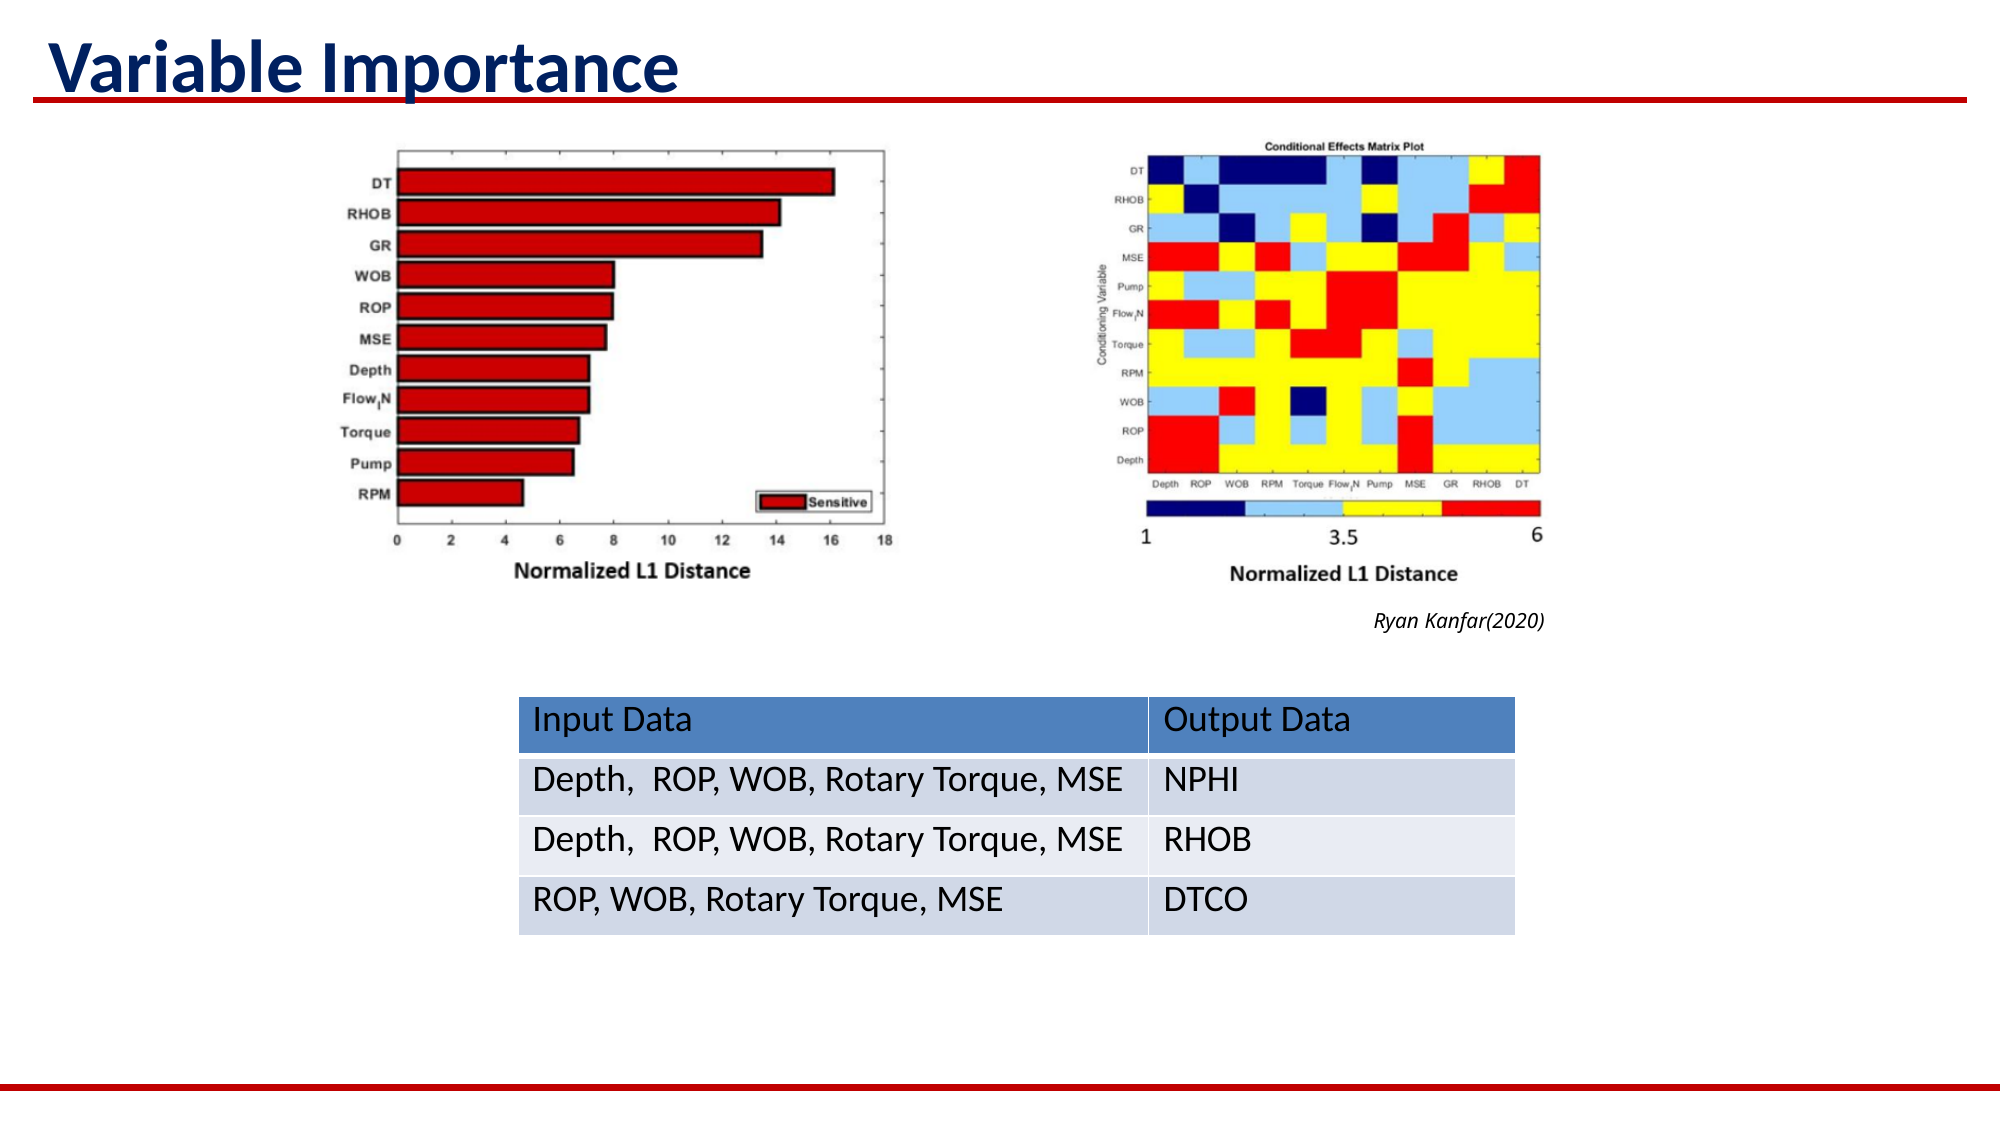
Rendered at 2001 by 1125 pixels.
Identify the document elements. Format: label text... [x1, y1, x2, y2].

table_cell DTCO [1149, 877, 1515, 935]
table_cell NPHI [1149, 759, 1515, 815]
table_cell ROP, WOB, Rotary Torque, MSE [519, 877, 1148, 935]
picture [999, 117, 1620, 598]
title Variable Importance [33, 0, 1834, 125]
picture [335, 135, 918, 599]
table_header Output Data [1149, 697, 1515, 753]
table_header Input Data [519, 697, 1148, 753]
table_cell RHOB [1149, 817, 1515, 875]
text_box Ryan Kanfar(2020) [1358, 600, 1750, 641]
table_cell Depth, ROP, WOB, Rotary Torque, MSE [519, 817, 1148, 875]
table_cell Depth, ROP, WOB, Rotary Torque, MSE [519, 759, 1148, 815]
